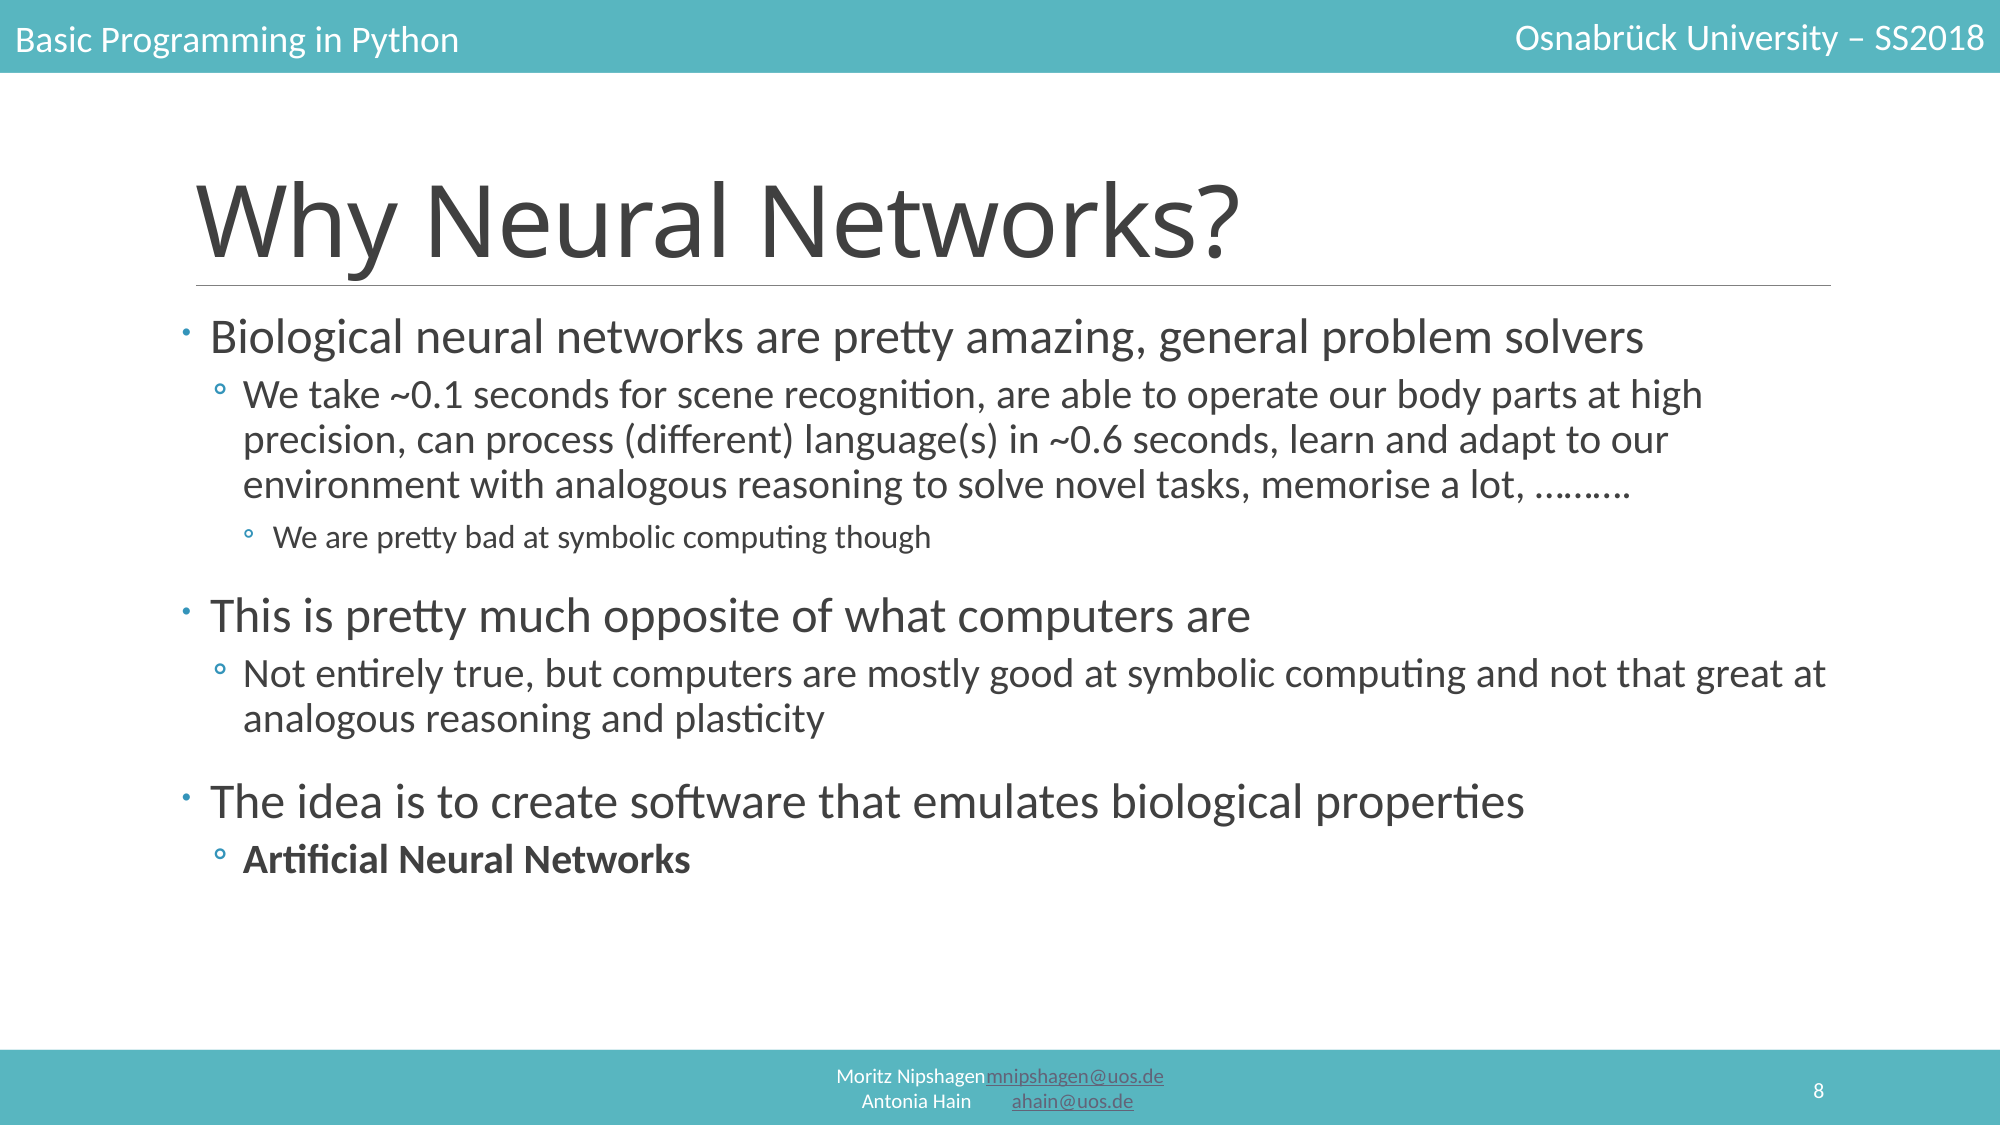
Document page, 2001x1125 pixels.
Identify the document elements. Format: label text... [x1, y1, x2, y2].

title Why Neural Networks? [180, 162, 1830, 285]
list Biological neural networks are pretty amazing, general problem solvers We take ~0.1 seconds for scene recognition, are able to operate our body parts at high precision, can process (different) language(s) in ~0.6 seconds, learn and adapt to our environment with analogous reasoning to solve novel tasks, memorise a lot, ………. We are pretty bad at symbolic computing though This is pretty much opposite of what computers are Not entirely true, but computers are mostly good at symbolic computing and not that great at analogous reasoning and plasticity The idea is to create software that emulates biological properties Artificial Neural Networks [180, 302, 1830, 963]
slide_number 8 [1624, 1059, 1840, 1120]
